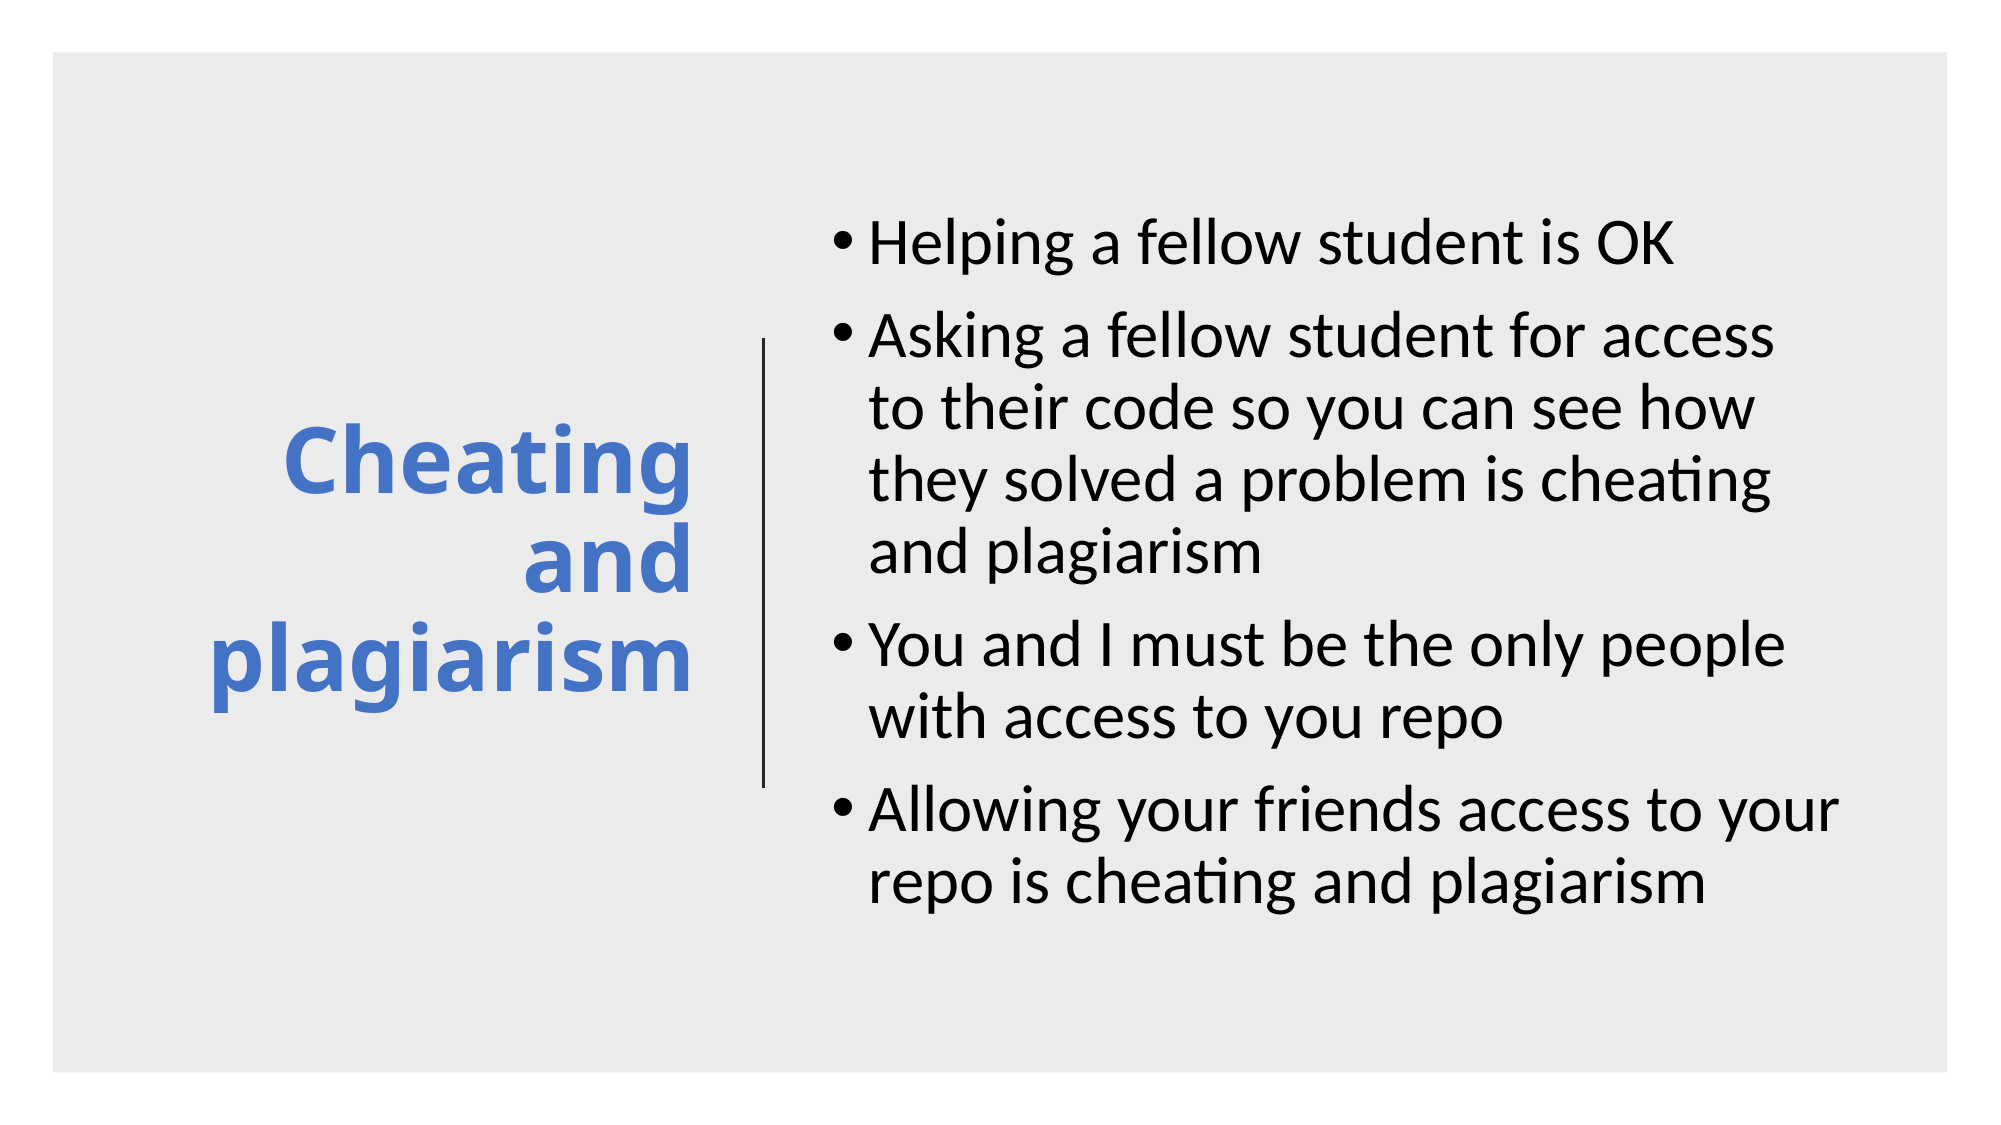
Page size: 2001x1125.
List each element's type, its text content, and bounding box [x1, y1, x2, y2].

title Cheating and plagiarism [137, 158, 711, 967]
text_box [52, 51, 1948, 1073]
list Helping a fellow student is OK Asking a fellow student for access to their code so you can see how they solved a problem is cheating and plagiarism You and I must be the only people with access to you repo Allowing your friends access to your repo is cheating and plagiarism [816, 158, 1863, 967]
